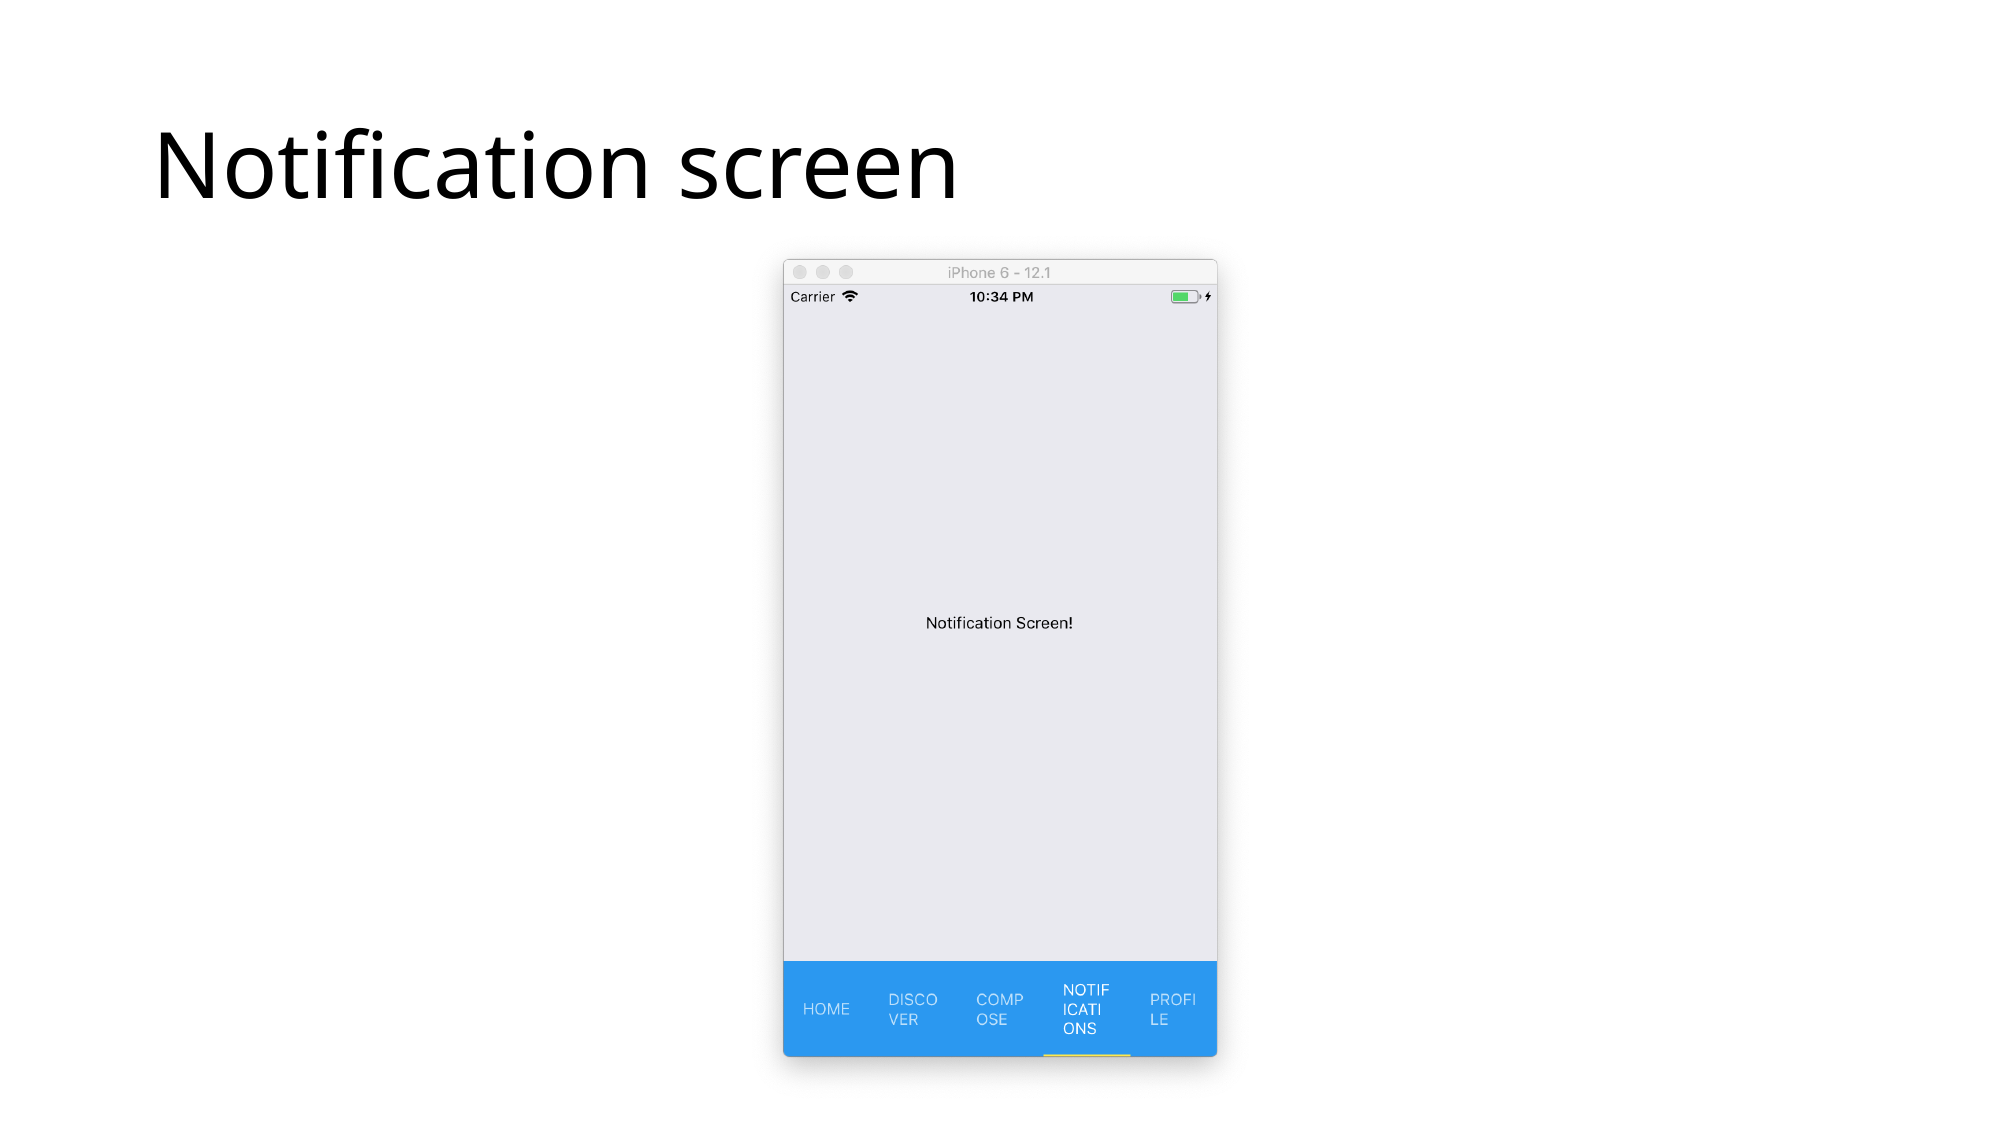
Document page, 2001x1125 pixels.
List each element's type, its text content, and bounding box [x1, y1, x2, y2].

title Notification screen [137, 59, 1863, 278]
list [744, 229, 1256, 1105]
